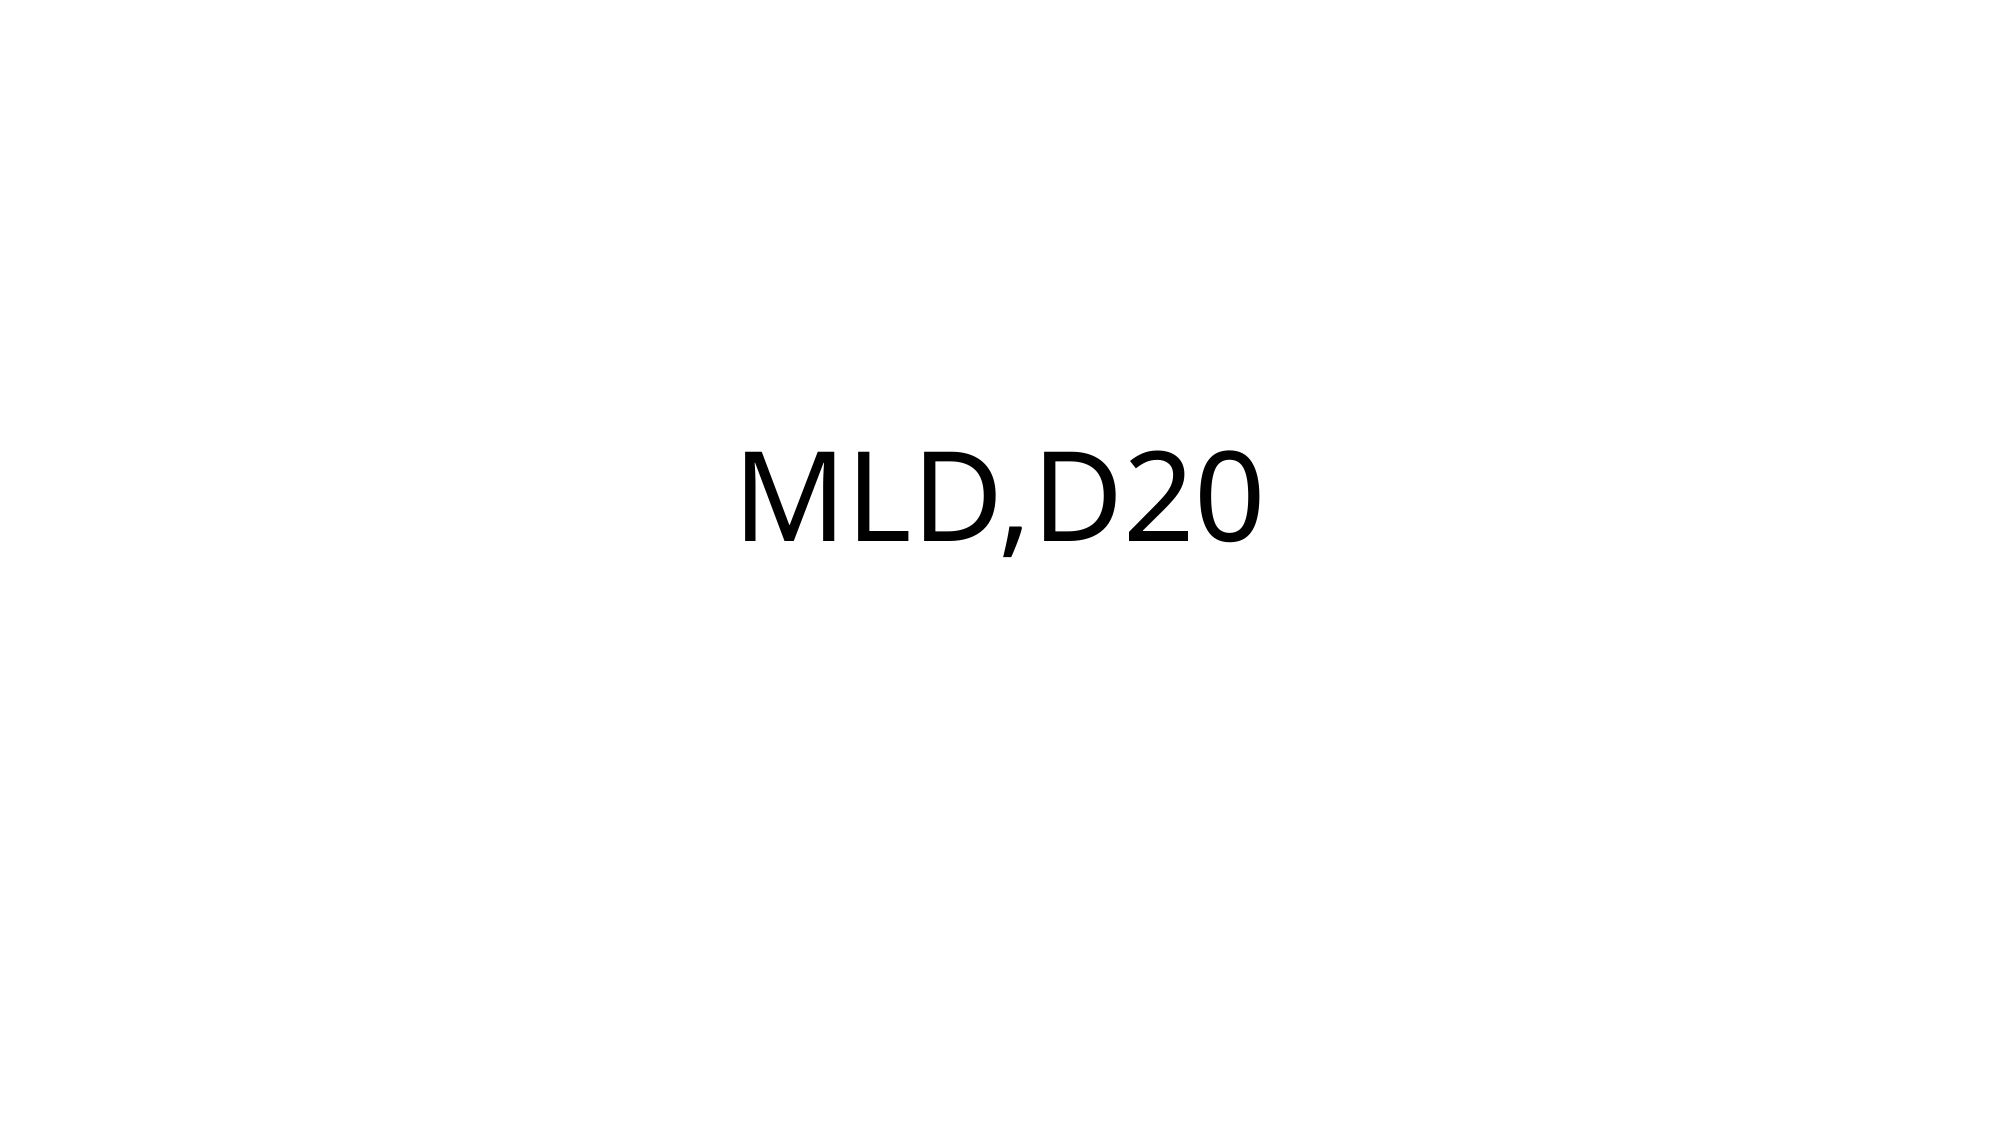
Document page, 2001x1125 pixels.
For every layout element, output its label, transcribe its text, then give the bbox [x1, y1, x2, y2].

title MLD,D20 [249, 184, 1750, 576]
